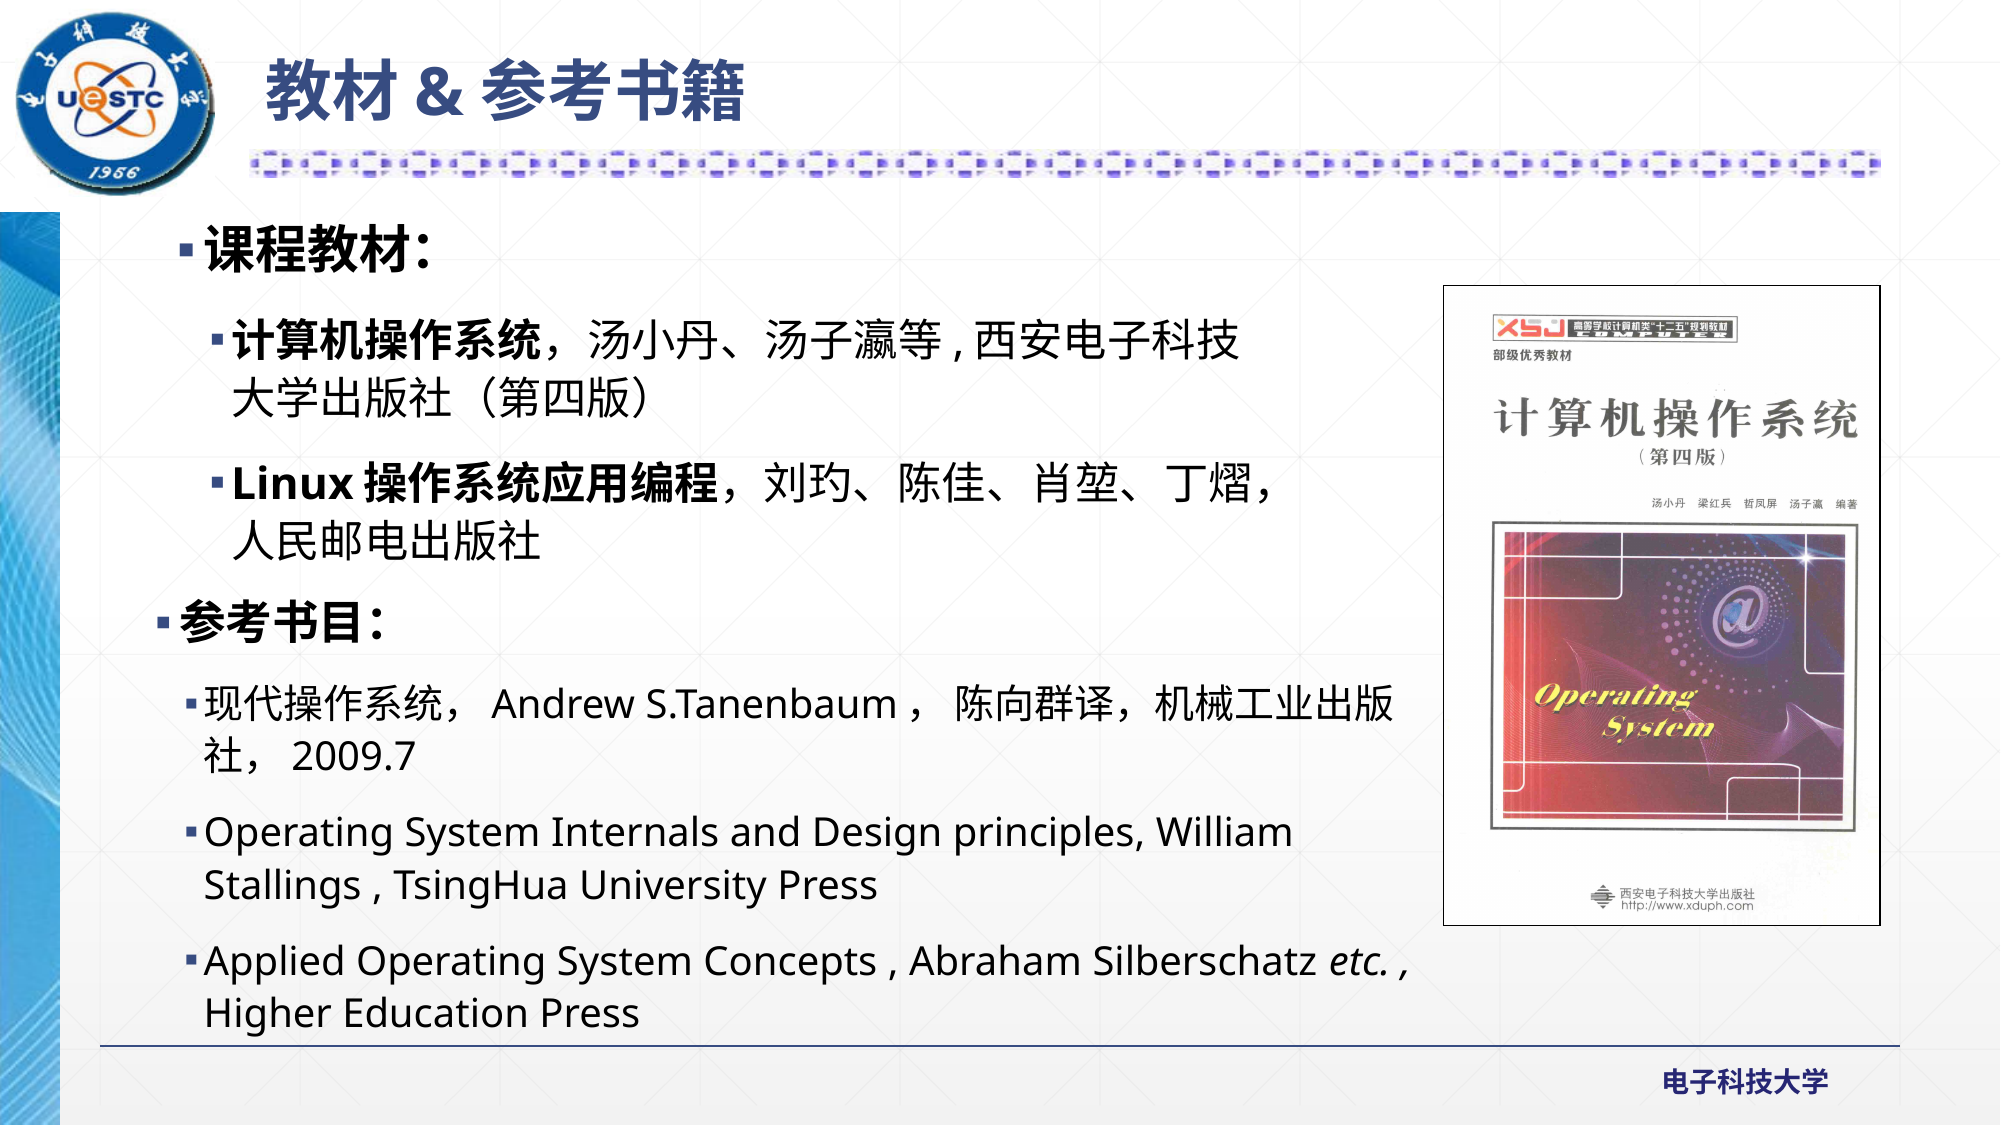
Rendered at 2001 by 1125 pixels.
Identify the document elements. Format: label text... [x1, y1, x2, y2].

text_box 参考书目： 现代操作系统，Andrew S.Tanenbaum， 陈向群译，机械工业出版社，2009.7 Operating System Internals and Design principles, William Stallings , TsingHua University Press Applied Operating System Concepts , Abraham Silberschatz etc. , Higher Education Press [140, 580, 1445, 1044]
list 课程教材： 计算机操作系统，汤小丹、汤子瀛等,西安电子科技大学出版社（第四版） Linux操作系统应用编程，刘玓、陈佳、肖堃、丁熠，人民邮电出版社 [162, 203, 1284, 577]
title 教材&参考书籍 [250, 51, 1483, 160]
picture [249, 149, 1881, 178]
picture [0, 212, 60, 1125]
picture [15, 0, 215, 197]
picture [1444, 286, 1880, 925]
